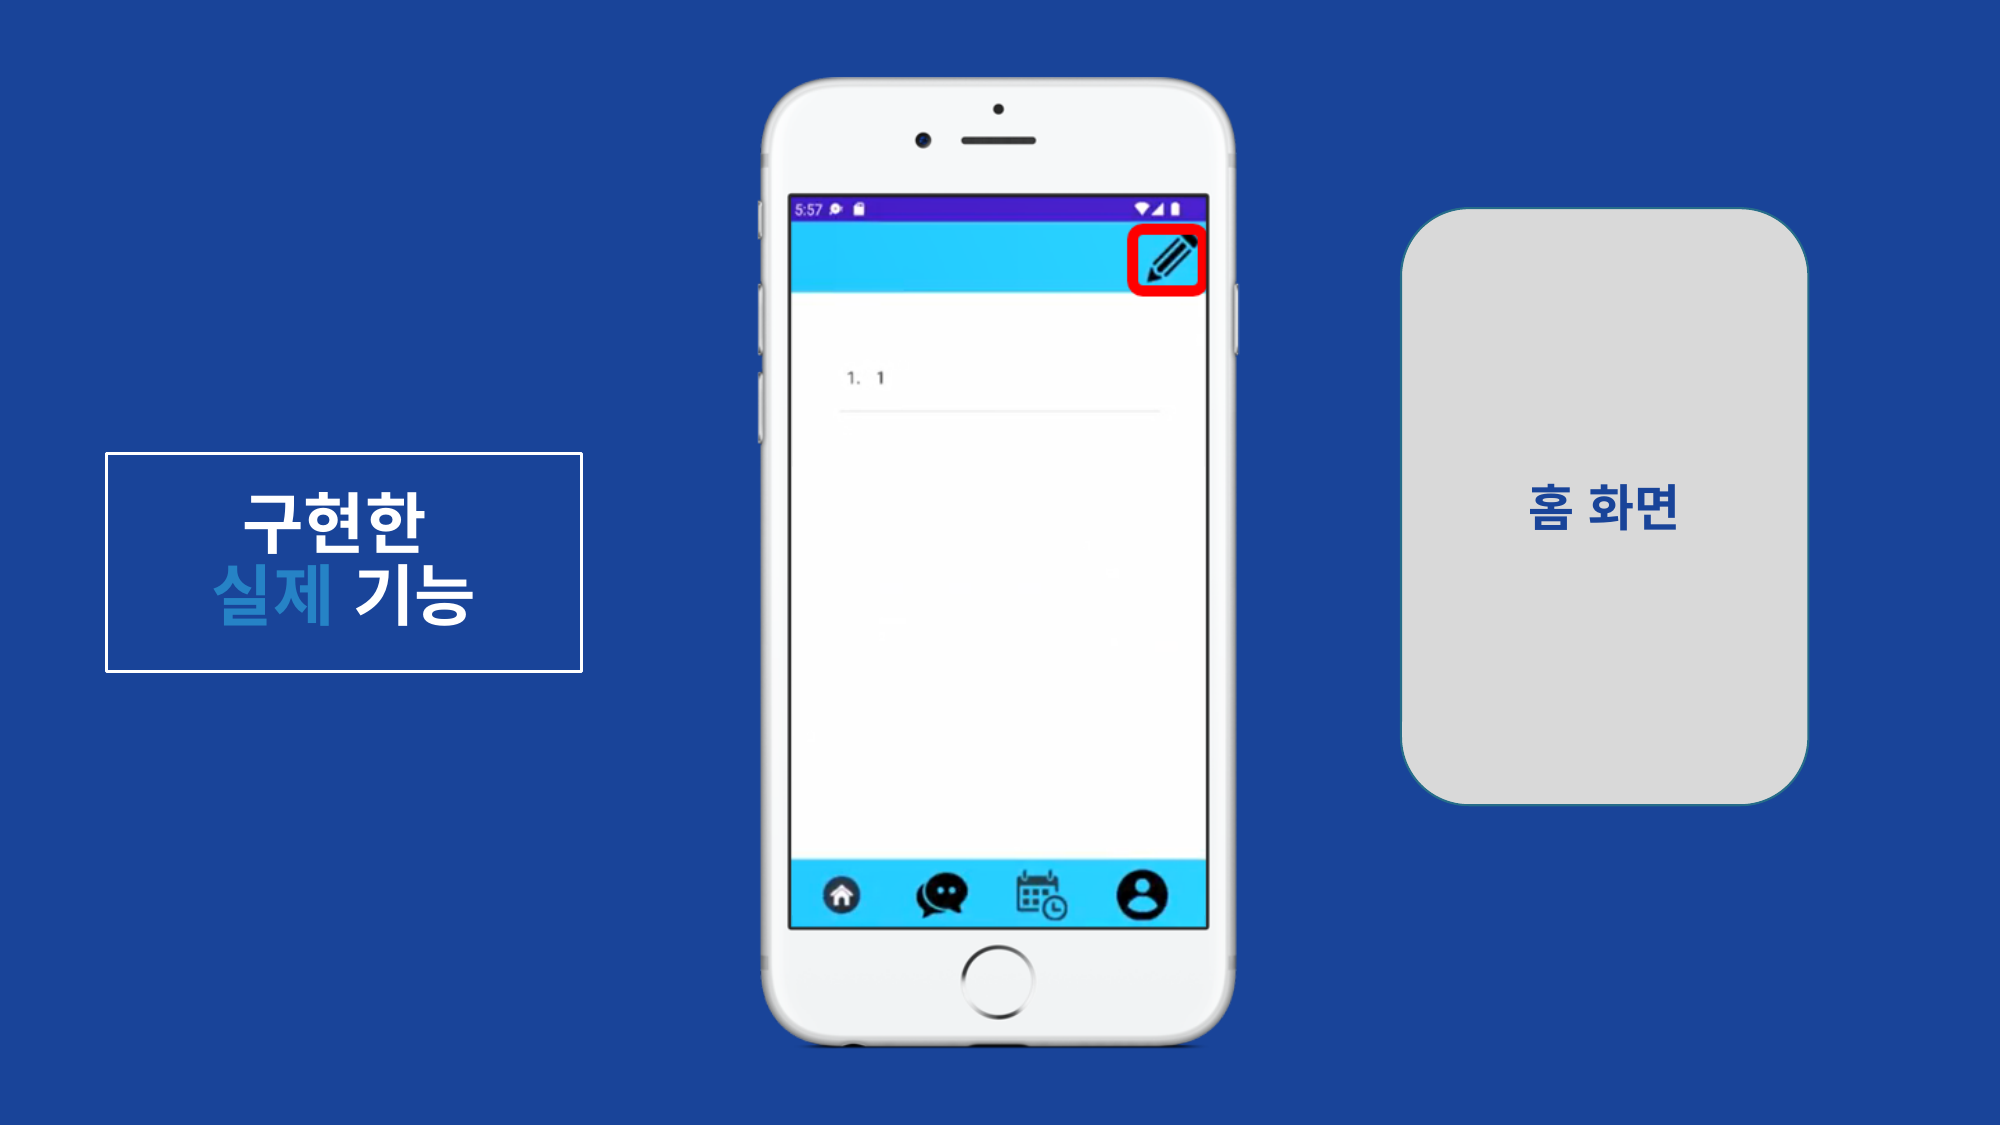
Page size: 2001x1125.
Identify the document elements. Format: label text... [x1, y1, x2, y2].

title 구현한 실제 기능 [106, 453, 422, 672]
picture [422, 18, 1578, 1107]
text_box 홈 화면 [1578, 207, 1810, 807]
